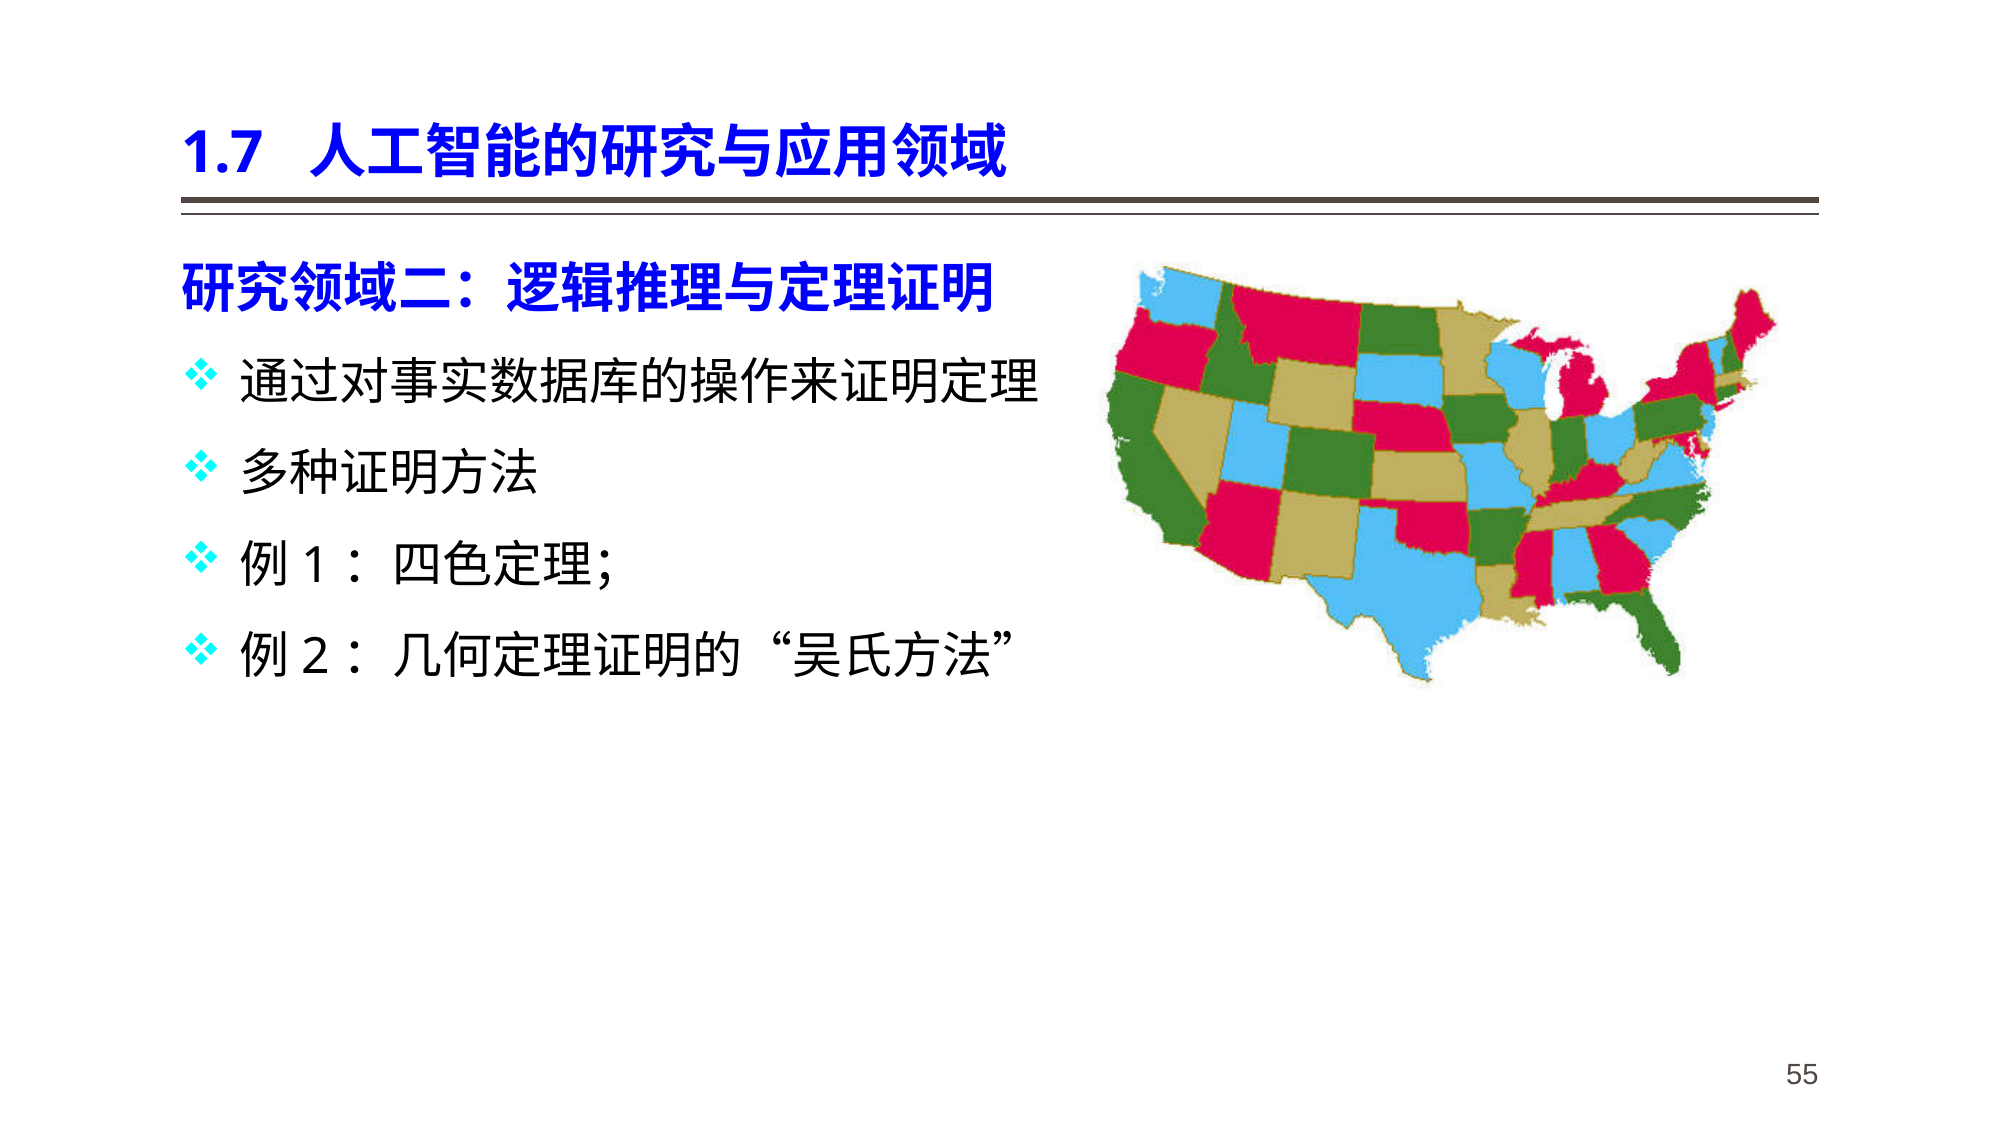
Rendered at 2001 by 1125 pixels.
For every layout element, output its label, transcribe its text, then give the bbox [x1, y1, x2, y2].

picture [1098, 239, 1819, 690]
list 研究领域二：逻辑推理与定理证明 通过对事实数据库的操作来证明定理 多种证明方法 例1：四色定理； 例2：几何定理证明的“吴氏方法” [181, 239, 1367, 702]
title 1.7 人工智能的研究与应用领域 [181, 12, 1819, 193]
slide_number 55 [1518, 1042, 1819, 1103]
